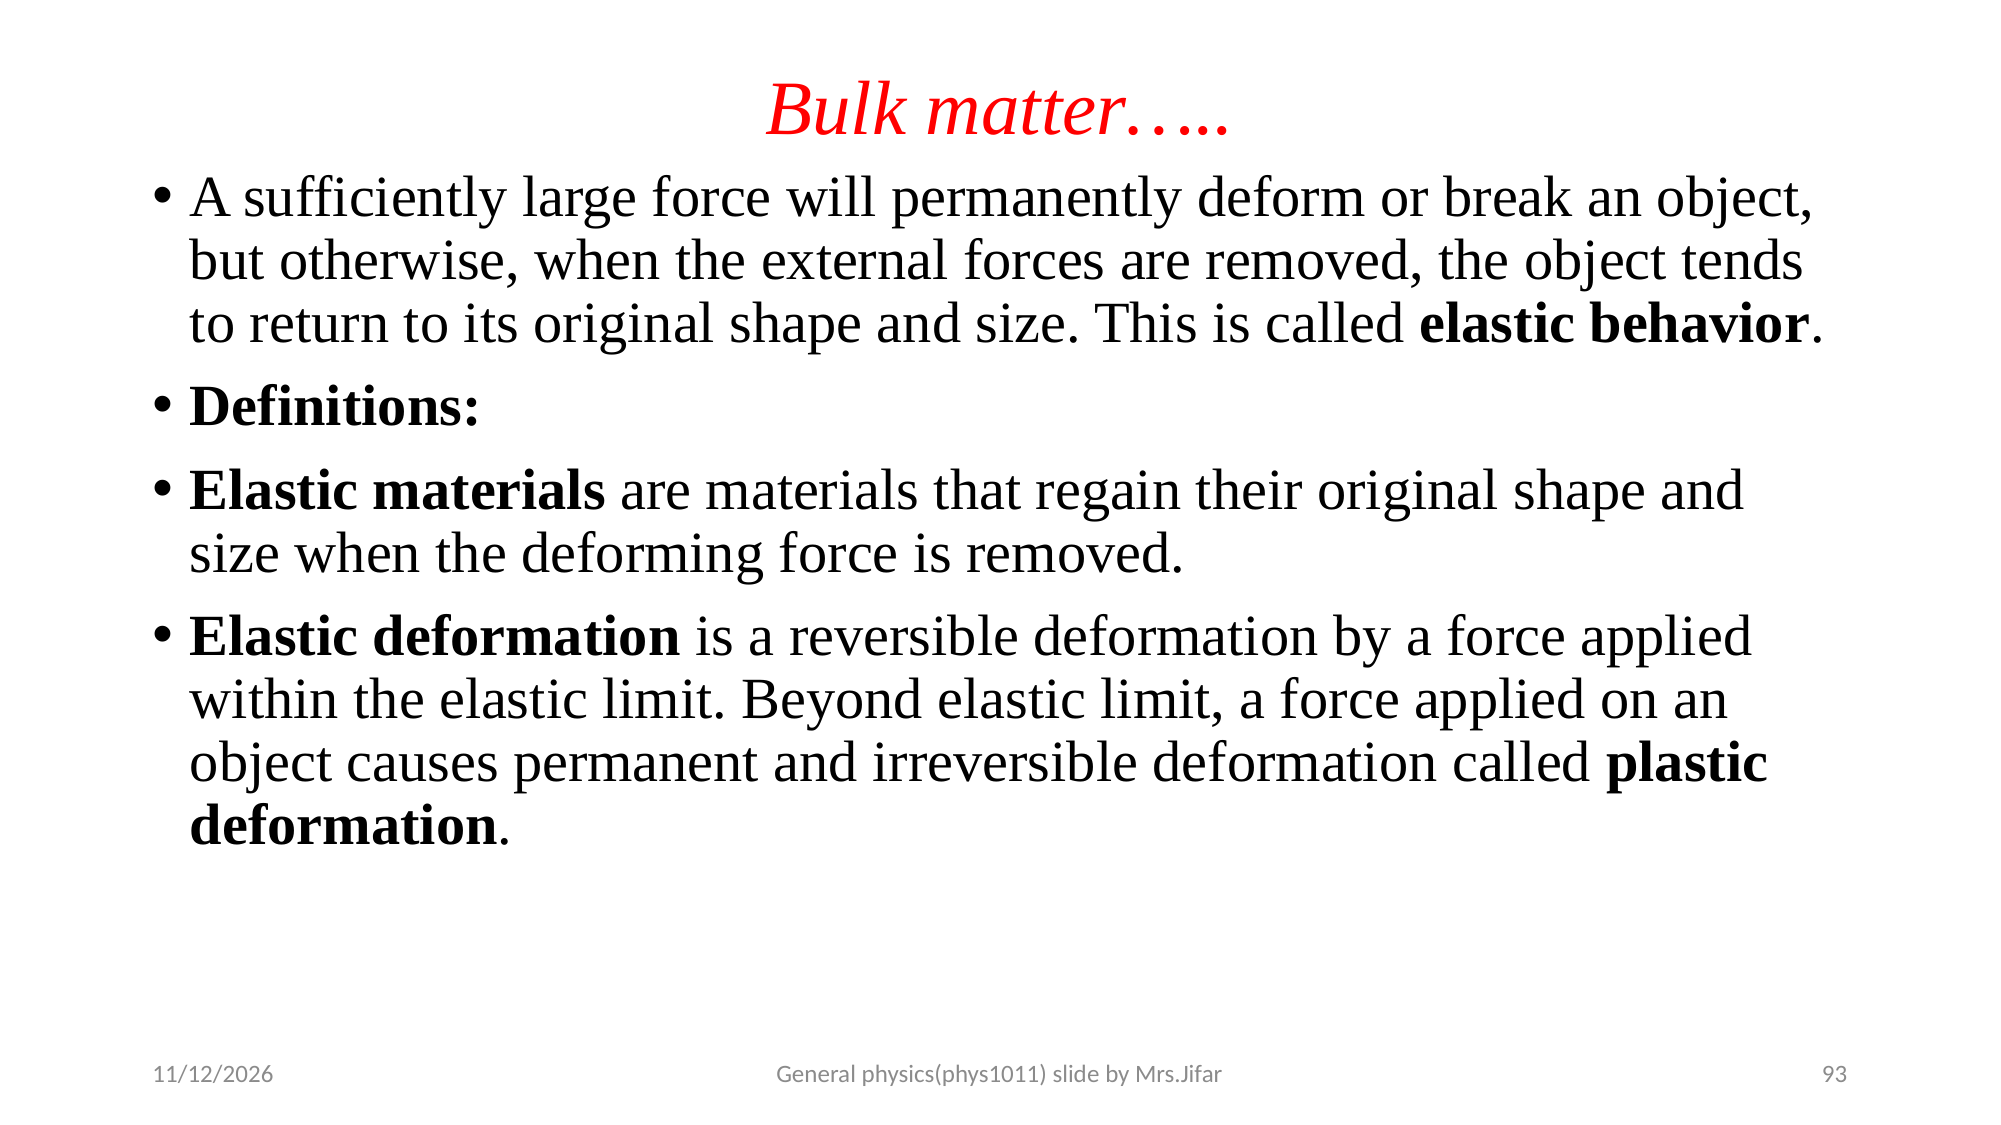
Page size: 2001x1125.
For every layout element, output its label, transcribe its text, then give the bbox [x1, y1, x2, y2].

list A sufficiently large force will permanently deform or break an object, but otherwise, when the external forces are removed, the object tends to return to its original shape and size. This is called elastic behavior. Definitions: Elastic materials are materials that regain their original shape and size when the deforming force is removed. Elastic deformation is a reversible deformation by a force applied within the elastic limit. Beyond elastic limit, a force applied on an object causes permanent and irreversible deformation called plastic deformation. [137, 158, 1863, 1059]
slide_number 13-Jan-20 [137, 1042, 588, 1103]
title Bulk matter….. [137, 59, 1863, 158]
footer General physics(phys1011) slide by Mrs.Jifar [662, 1042, 1338, 1103]
slide_number 93 [1412, 1042, 1863, 1103]
